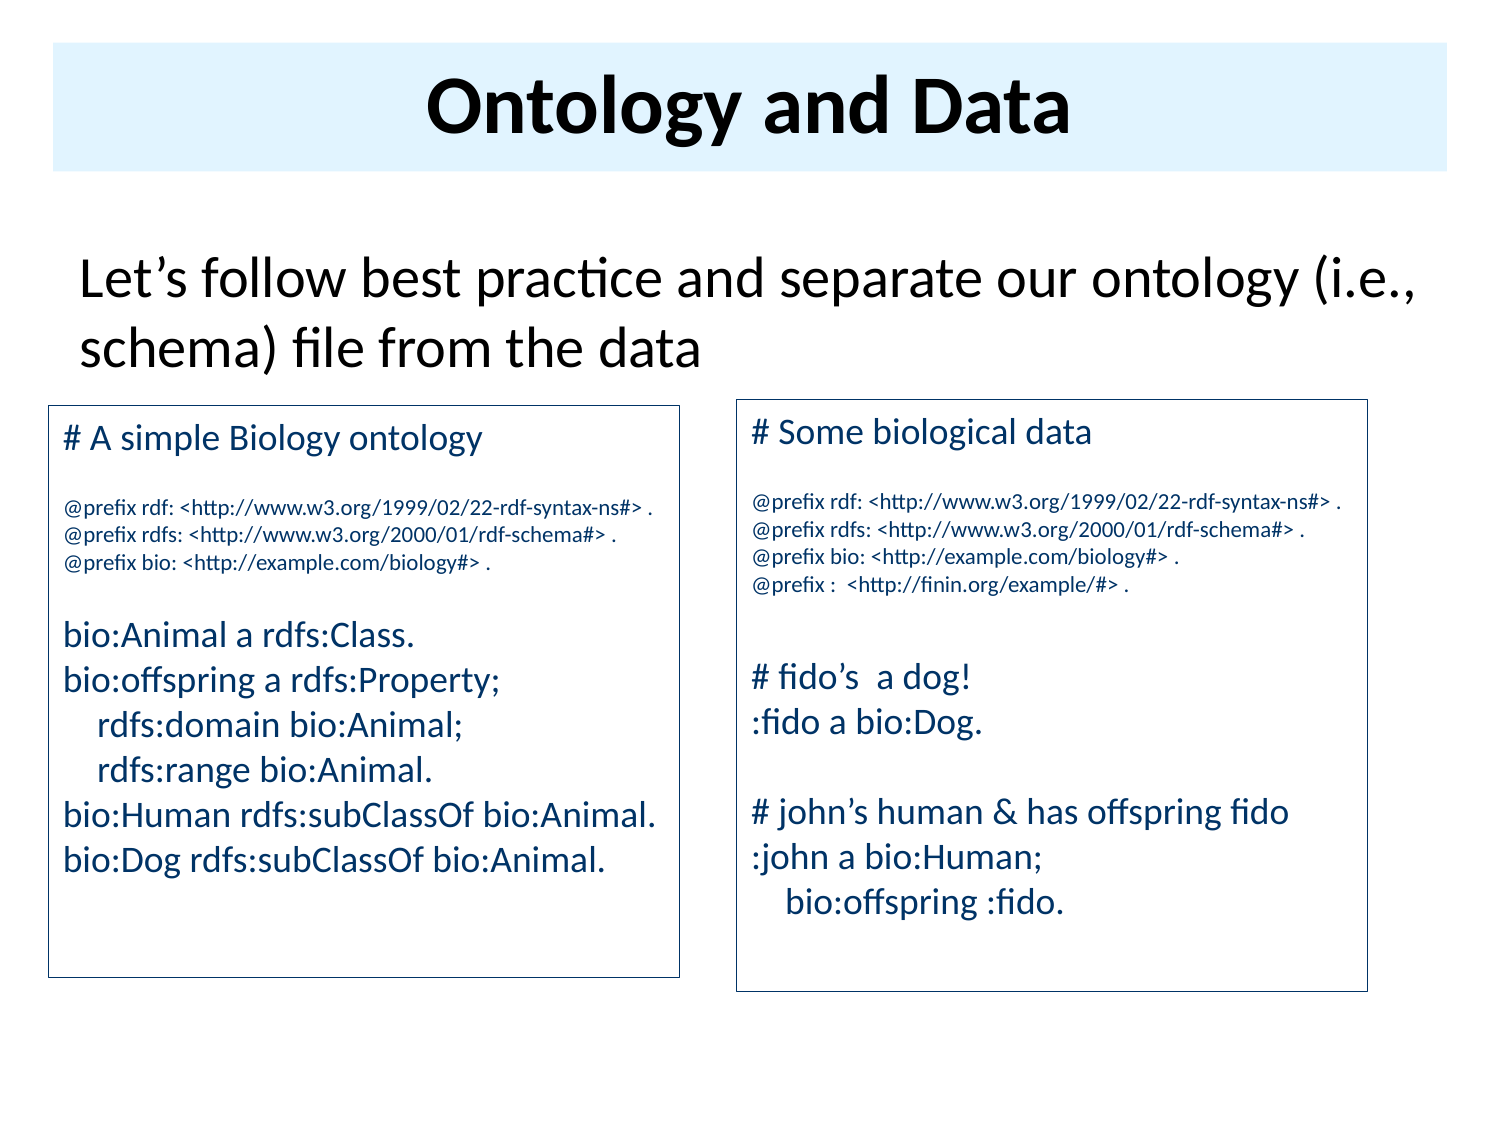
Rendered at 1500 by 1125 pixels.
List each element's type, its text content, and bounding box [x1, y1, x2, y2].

text_box # A simple Biology ontology @prefix rdf: <http://www.w3.org/1999/02/22-rdf-syntax-ns#> . @prefix rdfs: <http://www.w3.org/2000/01/rdf-schema#> . @prefix bio: <http://example.com/biology#> . bio:Animal a rdfs:Class. bio:offspring a rdfs:Property; rdfs:domain bio:Animal; rdfs:range bio:Animal. bio:Human rdfs:subClassOf bio:Animal. bio:Dog rdfs:subClassOf bio:Animal. [48, 405, 680, 978]
list Let’s follow best practice and separate our ontology (i.e., schema) file from the data [64, 231, 1436, 409]
title Ontology and Data [53, 42, 1447, 172]
text_box # Some biological data @prefix rdf: <http://www.w3.org/1999/02/22-rdf-syntax-ns#> . @prefix rdfs: <http://www.w3.org/2000/01/rdf-schema#> . @prefix bio: <http://example.com/biology#> . @prefix : <http://finin.org/example/#> . # fido’s a dog! :fido a bio:Dog. # john’s human & has offspring fido :john a bio:Human; bio:offspring :fido. [736, 399, 1368, 992]
